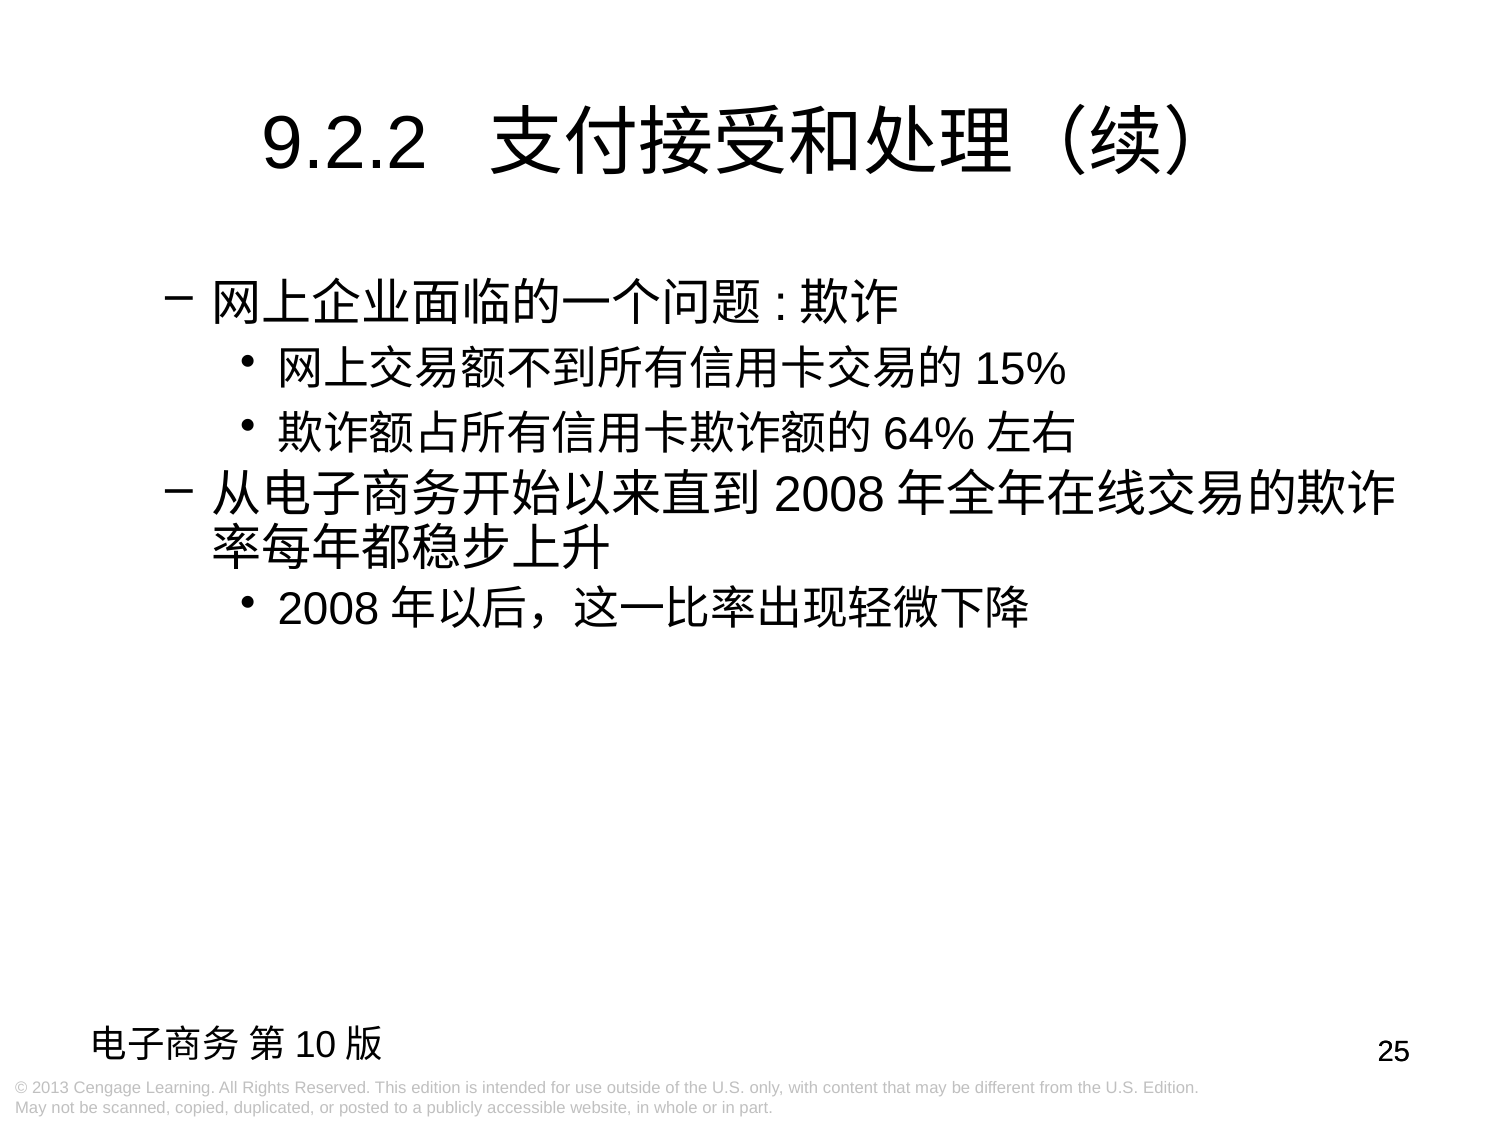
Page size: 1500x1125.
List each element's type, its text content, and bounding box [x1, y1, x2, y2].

list 网上企业面临的一个问题:欺诈 网上交易额不到所有信用卡交易的15% 欺诈额占所有信用卡欺诈额的64%左右 从电子商务开始以来直到2008年全年在线交易的欺诈率每年都稳步上升 2008年以后，这一比率出现轻微下降 [75, 262, 1425, 1005]
slide_number 25 [1074, 1024, 1426, 1103]
title 9.2.2 支付接受和处理（续） [75, 45, 1425, 233]
